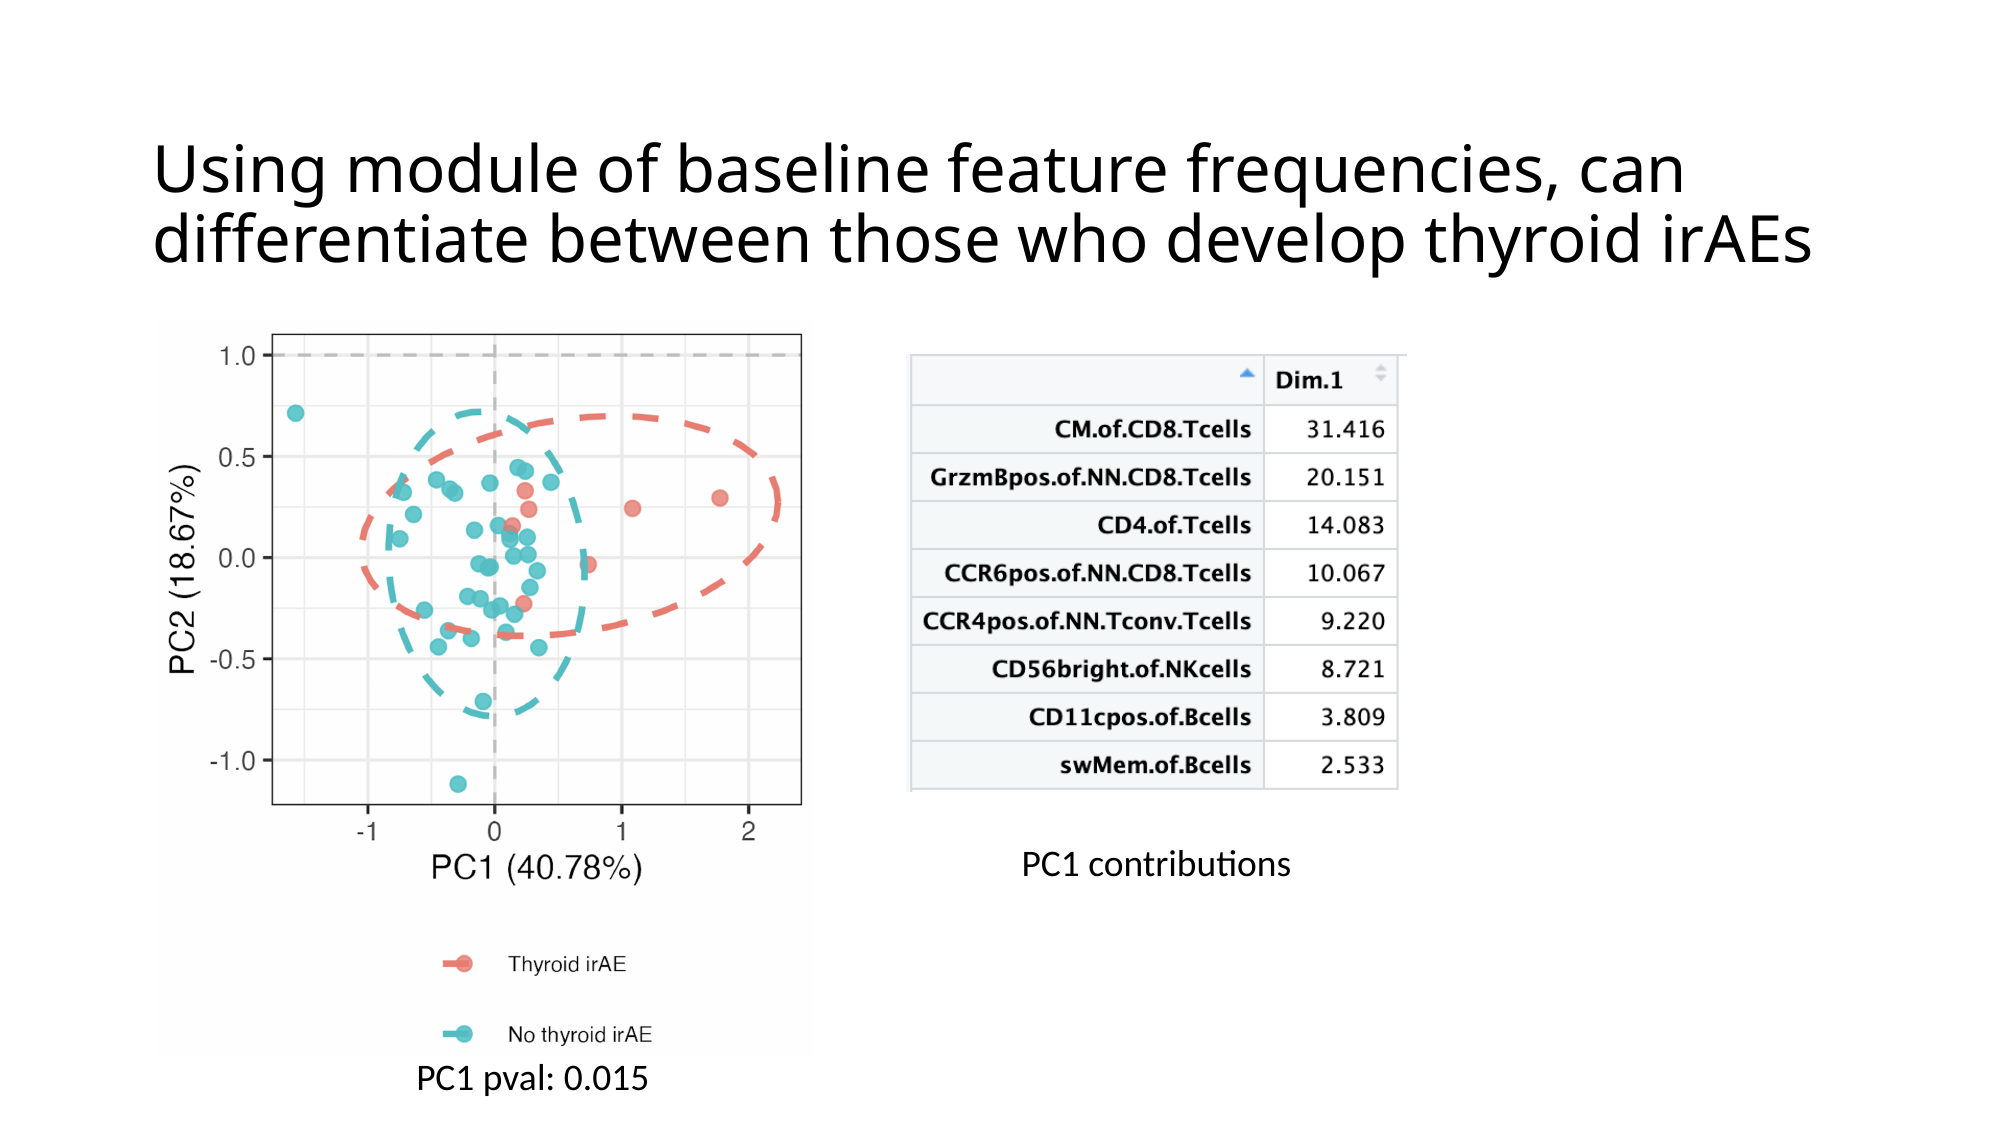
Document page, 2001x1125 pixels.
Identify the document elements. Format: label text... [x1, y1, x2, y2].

title Using module of baseline feature frequencies, can differentiate between those who develop thyroid irAEs [137, 97, 1843, 315]
picture [157, 320, 814, 1056]
text_box PC1 contributions [1006, 831, 1307, 891]
picture [906, 354, 1407, 792]
text_box PC1 pval: 0.015 [401, 1056, 665, 1106]
